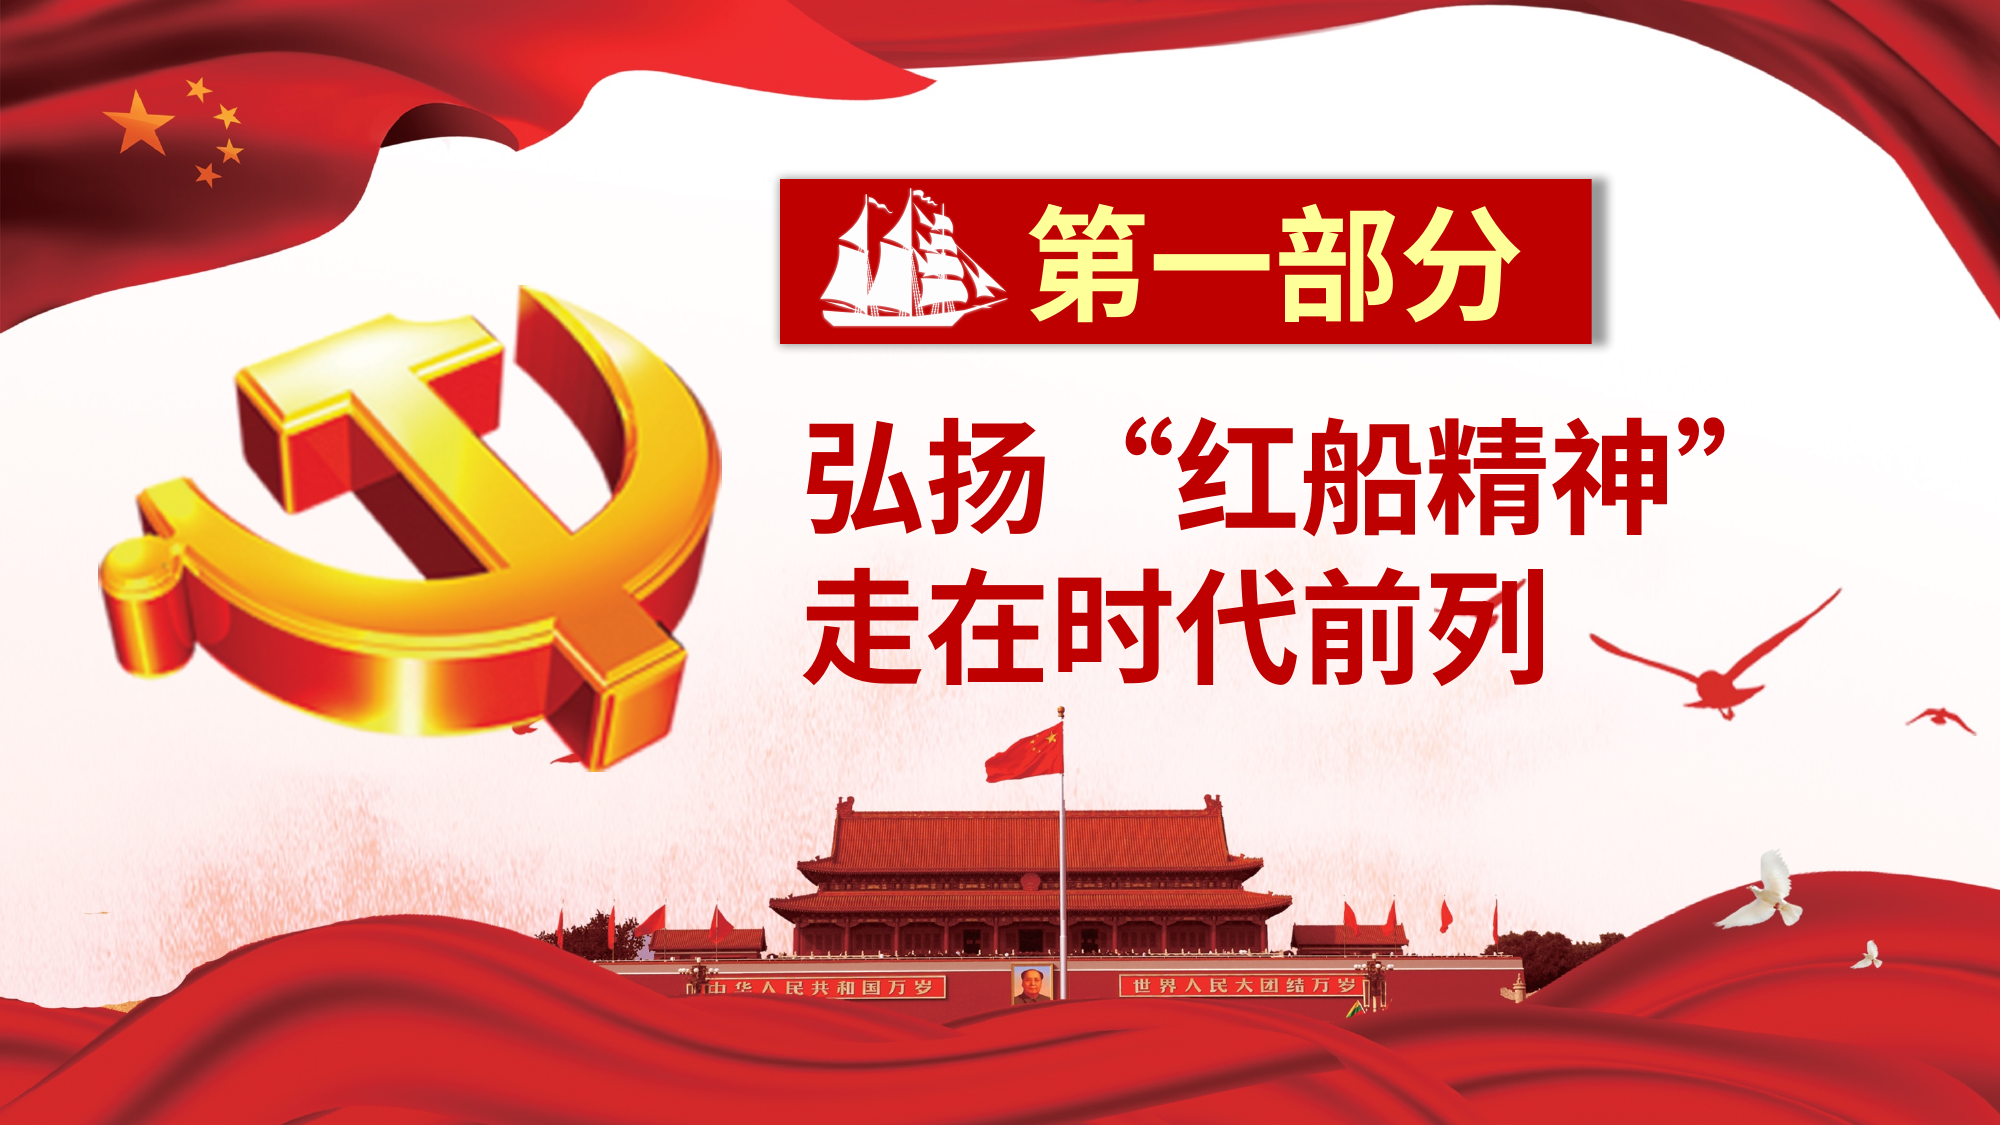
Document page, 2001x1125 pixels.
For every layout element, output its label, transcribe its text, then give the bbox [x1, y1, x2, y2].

picture [0, 0, 2000, 1125]
text_box 第一部分 [780, 179, 1592, 344]
text_box 弘扬“红船精神” 走在时代前列 [785, 392, 1816, 707]
